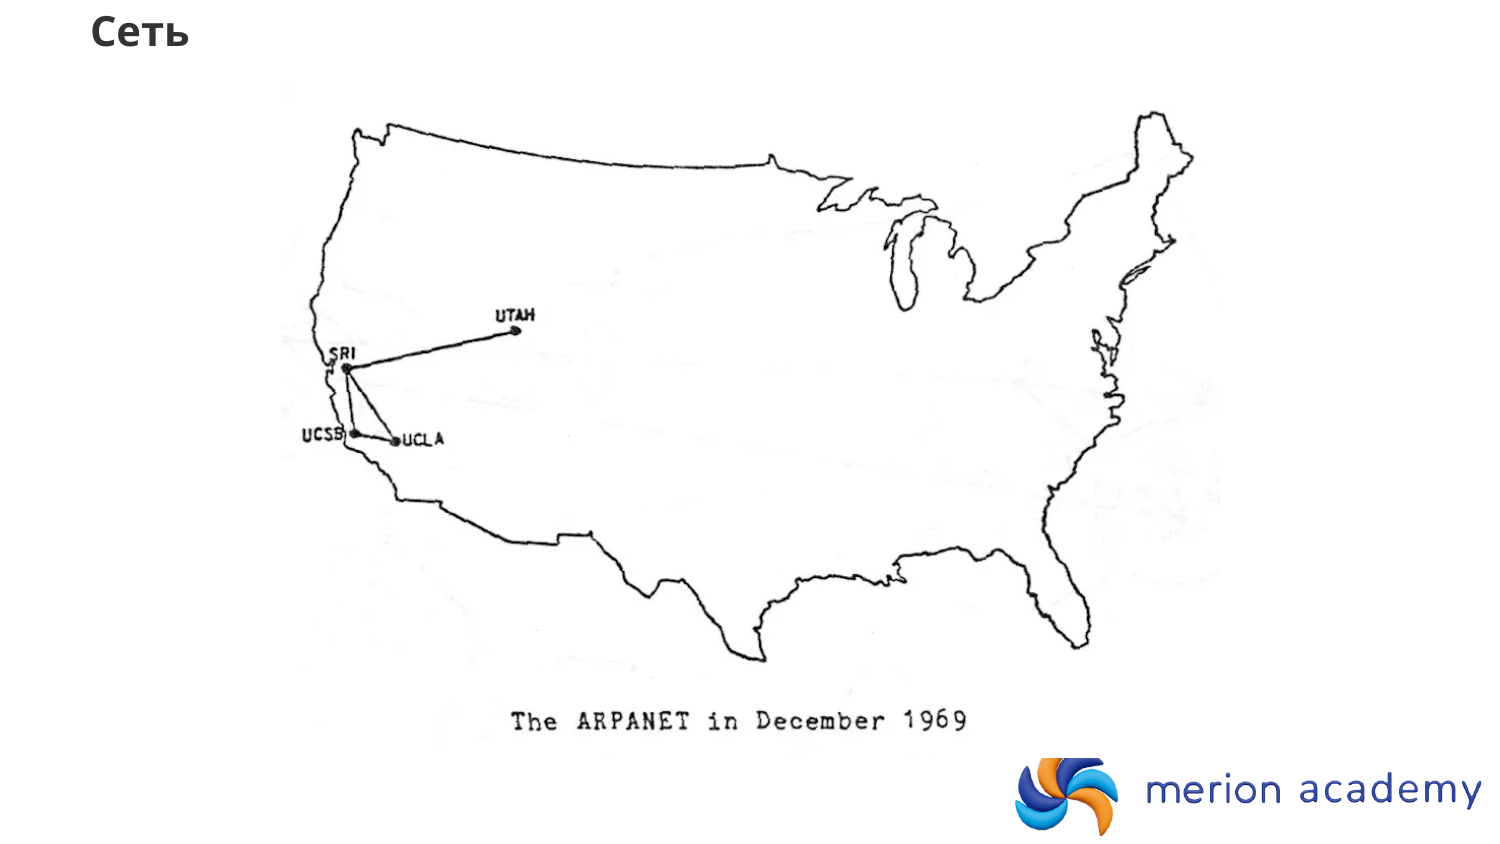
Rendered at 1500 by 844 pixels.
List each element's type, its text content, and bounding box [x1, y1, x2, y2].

text_box Сеть [0, 0, 1500, 64]
picture [279, 86, 1500, 844]
text_box [178, 708, 896, 791]
